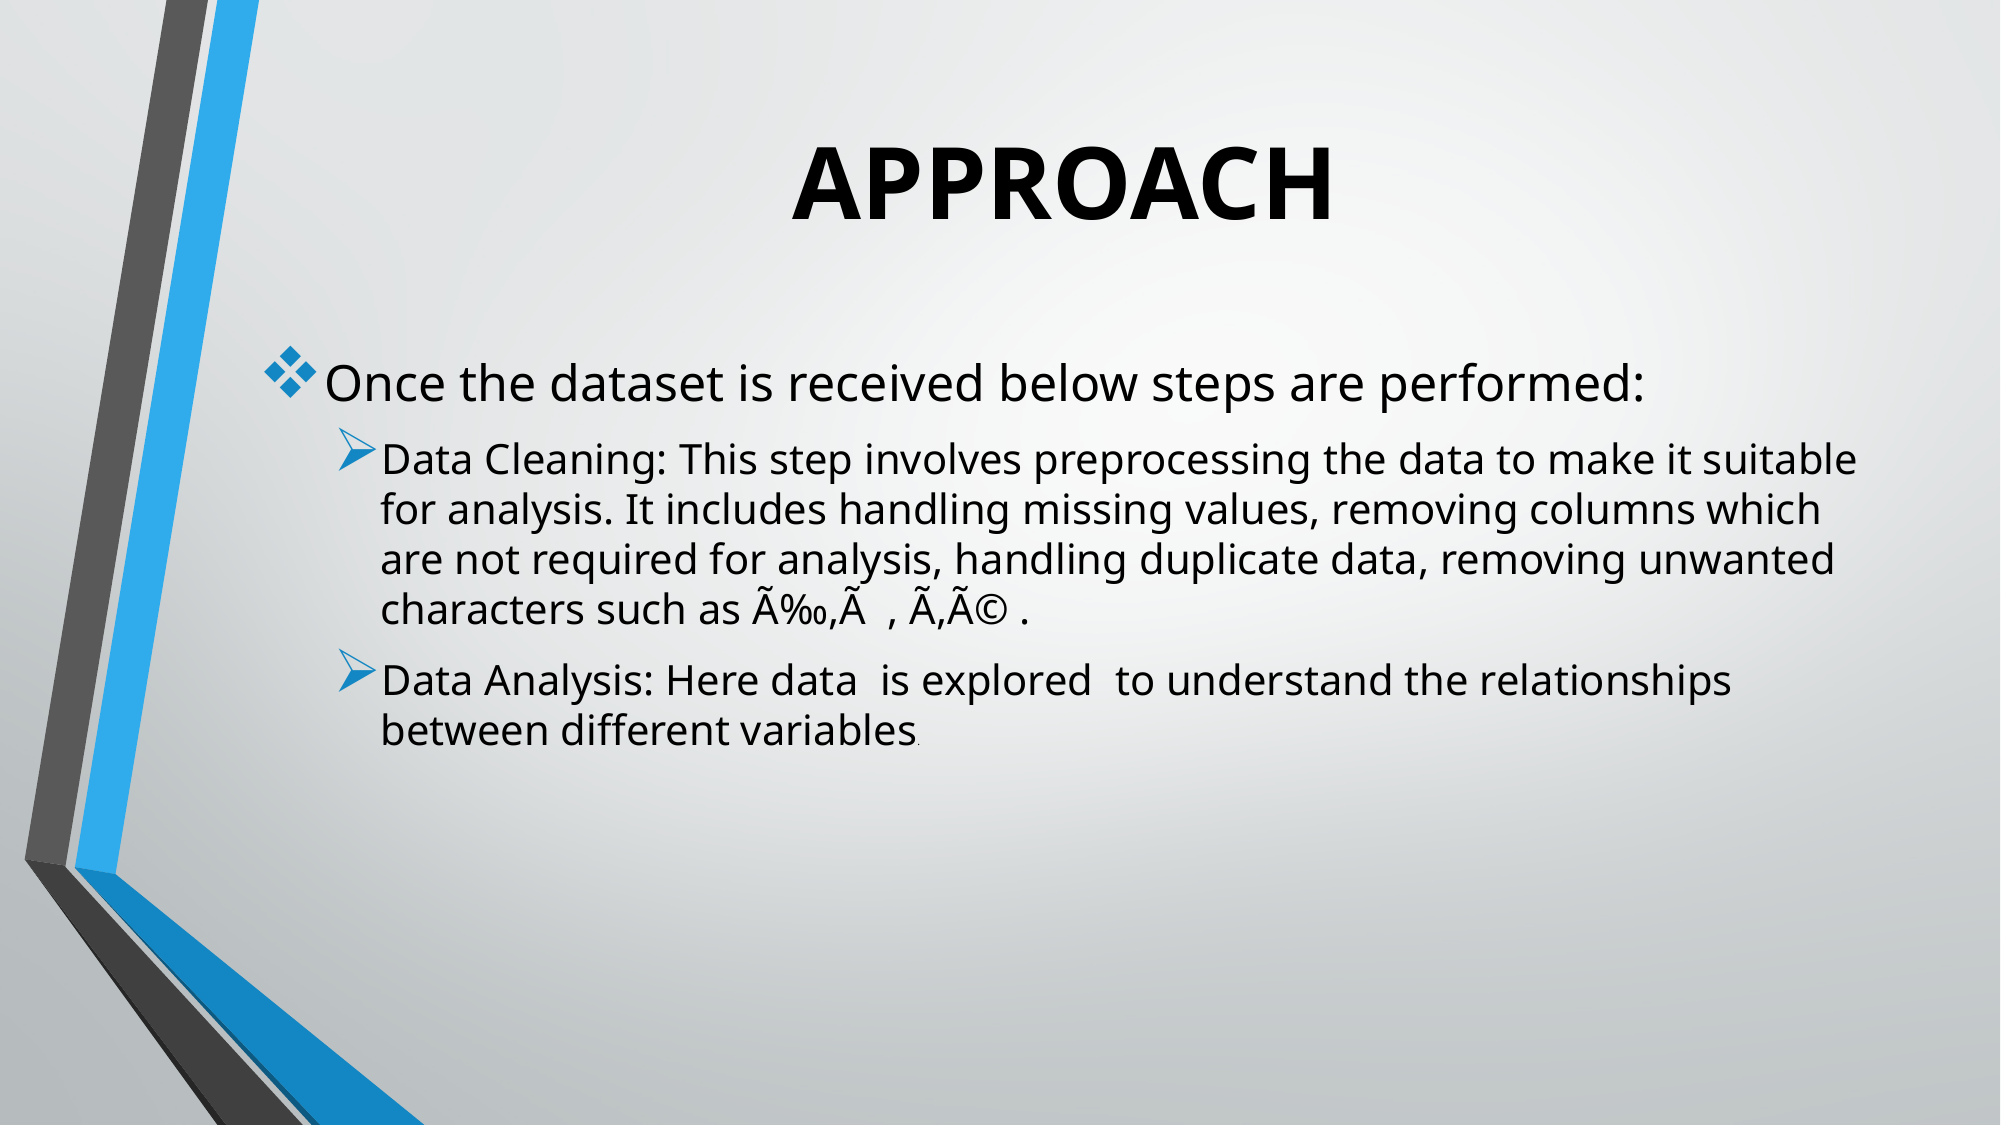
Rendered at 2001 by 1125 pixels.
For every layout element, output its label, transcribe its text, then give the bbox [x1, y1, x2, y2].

list Once the dataset is received below steps are performed: Data Cleaning: This step involves preprocessing the data to make it suitable for analysis. It includes handling missing values, removing columns which are not required for analysis, handling duplicate data, removing unwanted characters such as Ã‰,Ã , Ã,Ã© . Data Analysis: Here data is explored to understand the relationships between different variables. [243, 303, 1887, 902]
title APPROACH [243, 112, 1887, 248]
